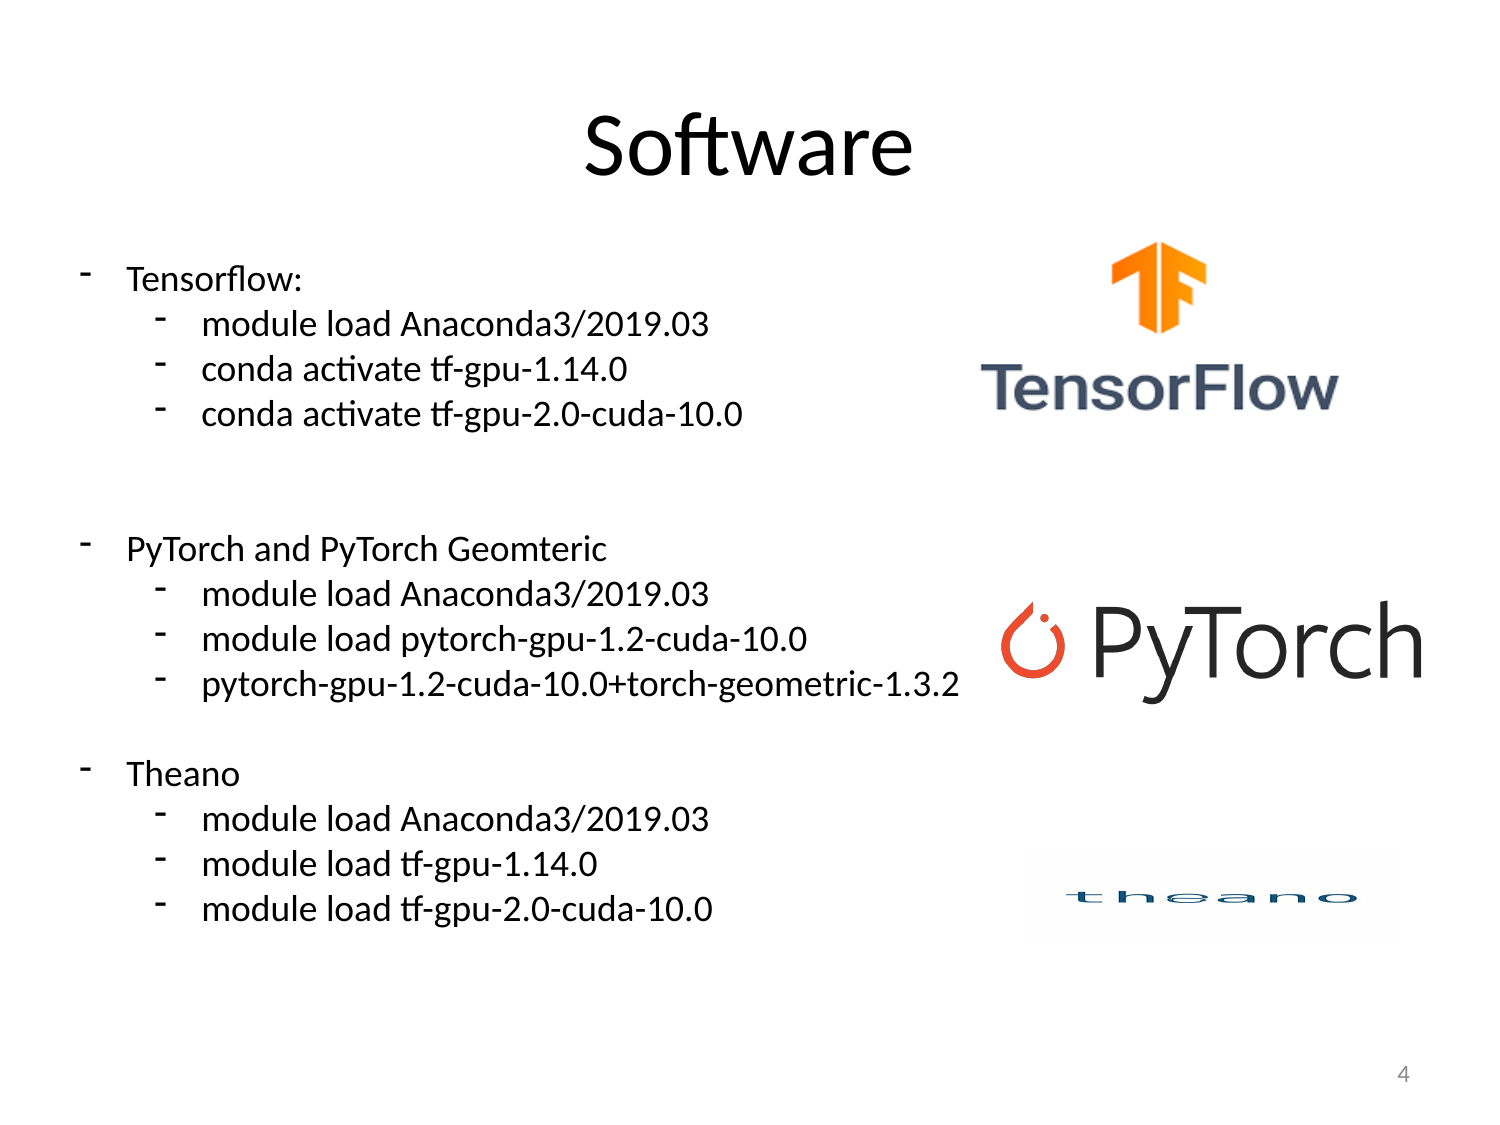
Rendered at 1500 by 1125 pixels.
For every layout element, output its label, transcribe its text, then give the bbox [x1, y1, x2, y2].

picture [927, 196, 1392, 456]
title Software [75, 45, 1425, 233]
picture [1025, 849, 1397, 946]
slide_number 4 [1074, 1042, 1425, 1103]
text_box Tensorflow: module load Anaconda3/2019.03 conda activate tf-gpu-1.14.0 conda activate tf-gpu-2.0-cuda-10.0 PyTorch and PyTorch Geomteric module load Anaconda3/2019.03 module load pytorch-gpu-1.2-cuda-10.0 pytorch-gpu-1.2-cuda-10.0+torch-geometric-1.3.2 Theano module load Anaconda3/2019.03 module load tf-gpu-1.14.0 module load tf-gpu-2.0-cuda-10.0 [64, 246, 1075, 1072]
picture [946, 599, 1476, 706]
